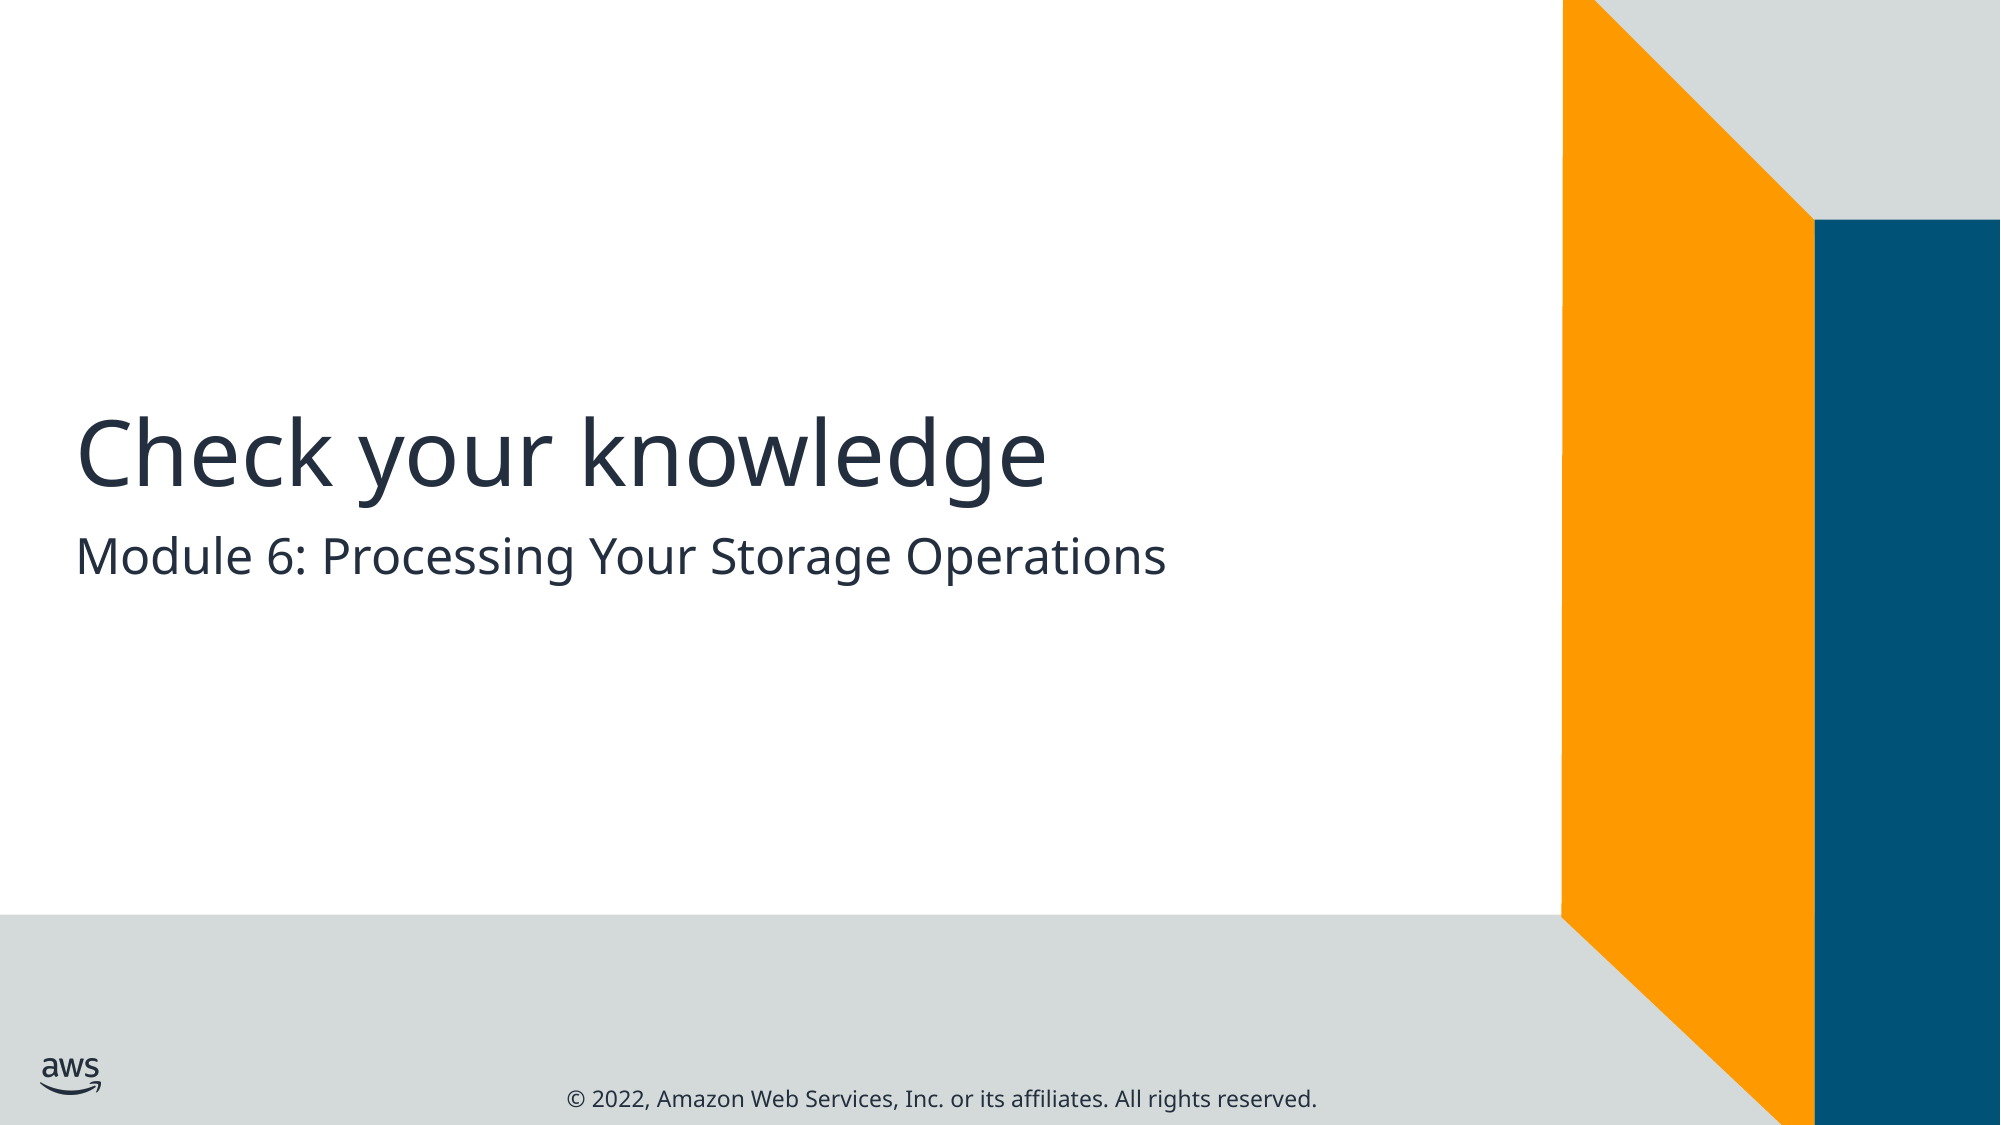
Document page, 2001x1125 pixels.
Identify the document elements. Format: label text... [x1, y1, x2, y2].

picture [40, 1058, 101, 1095]
subtitle Module 6: Processing Your Storage Operations [60, 517, 1562, 915]
title Check your knowledge [60, 136, 1562, 513]
